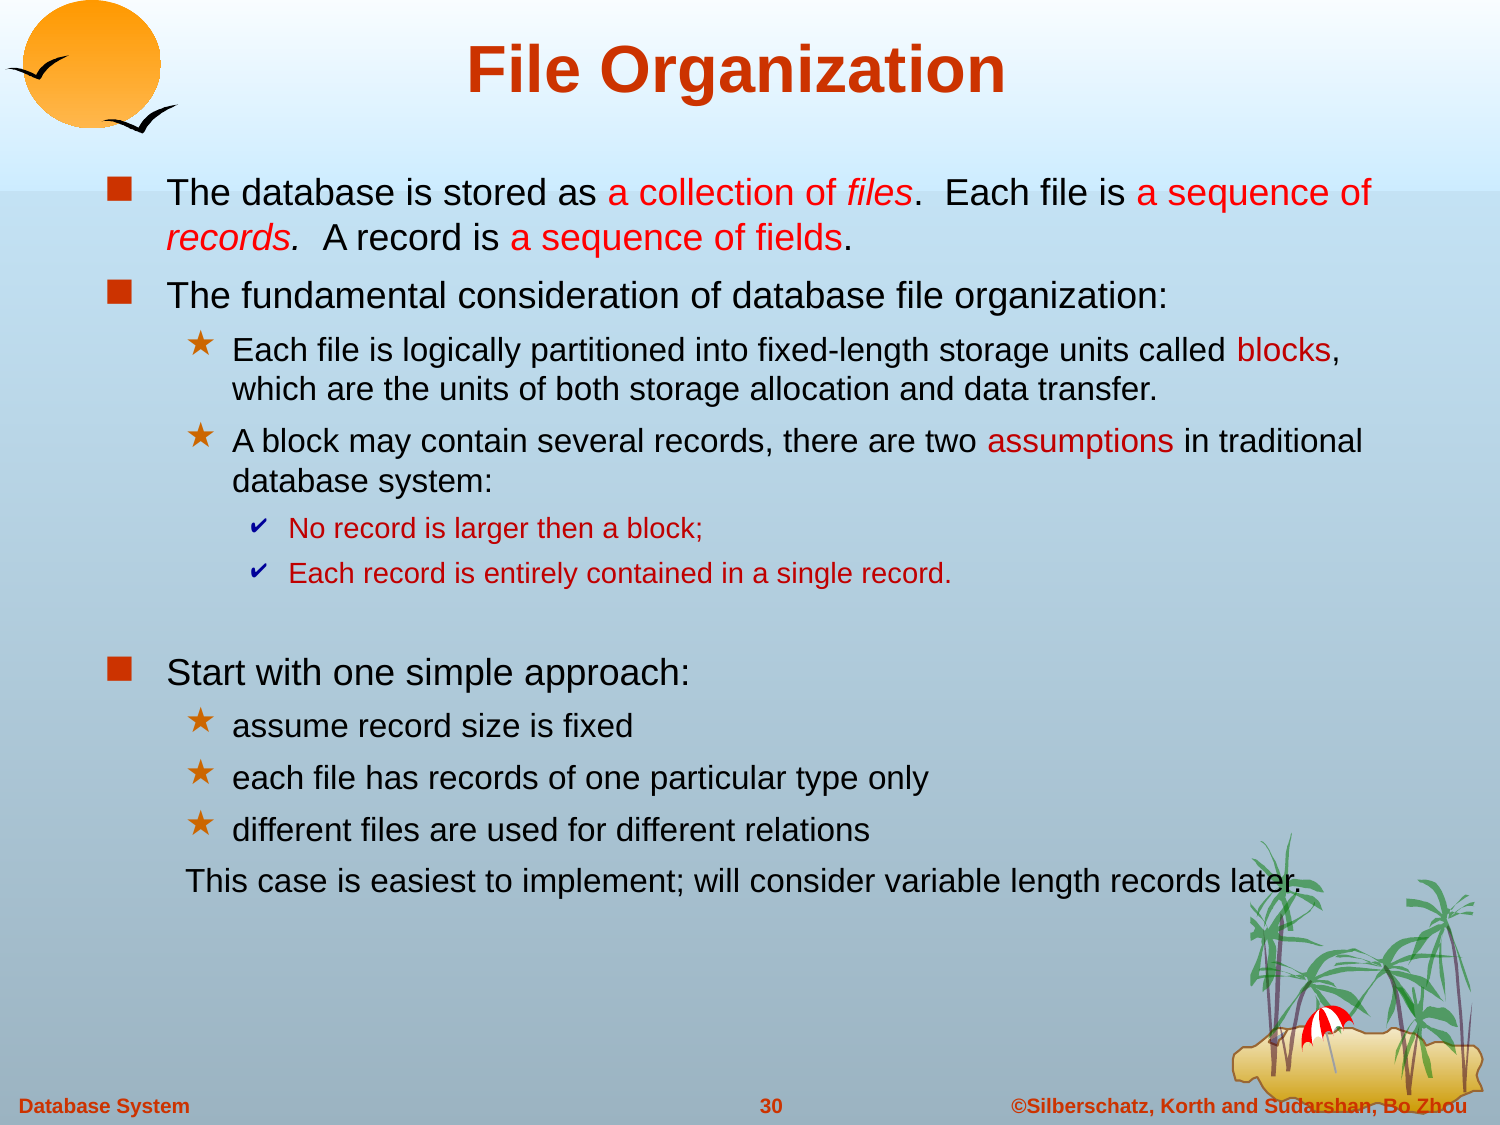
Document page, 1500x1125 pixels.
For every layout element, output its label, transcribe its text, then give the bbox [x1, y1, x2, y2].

list The database is stored as a collection of files. Each file is a sequence of records. A record is a sequence of fields. The fundamental consideration of database file organization: Each file is logically partitioned into fixed-length storage units called blocks, which are the units of both storage allocation and data transfer. A block may contain several records, there are two assumptions in traditional database system: No record is larger then a block; Each record is entirely contained in a single record. Start with one simple approach: assume record size is fixed each file has records of one particular type only different files are used for different relations This case is easiest to implement; will consider variable length records later. [95, 160, 1430, 970]
title File Organization [113, 13, 1361, 114]
